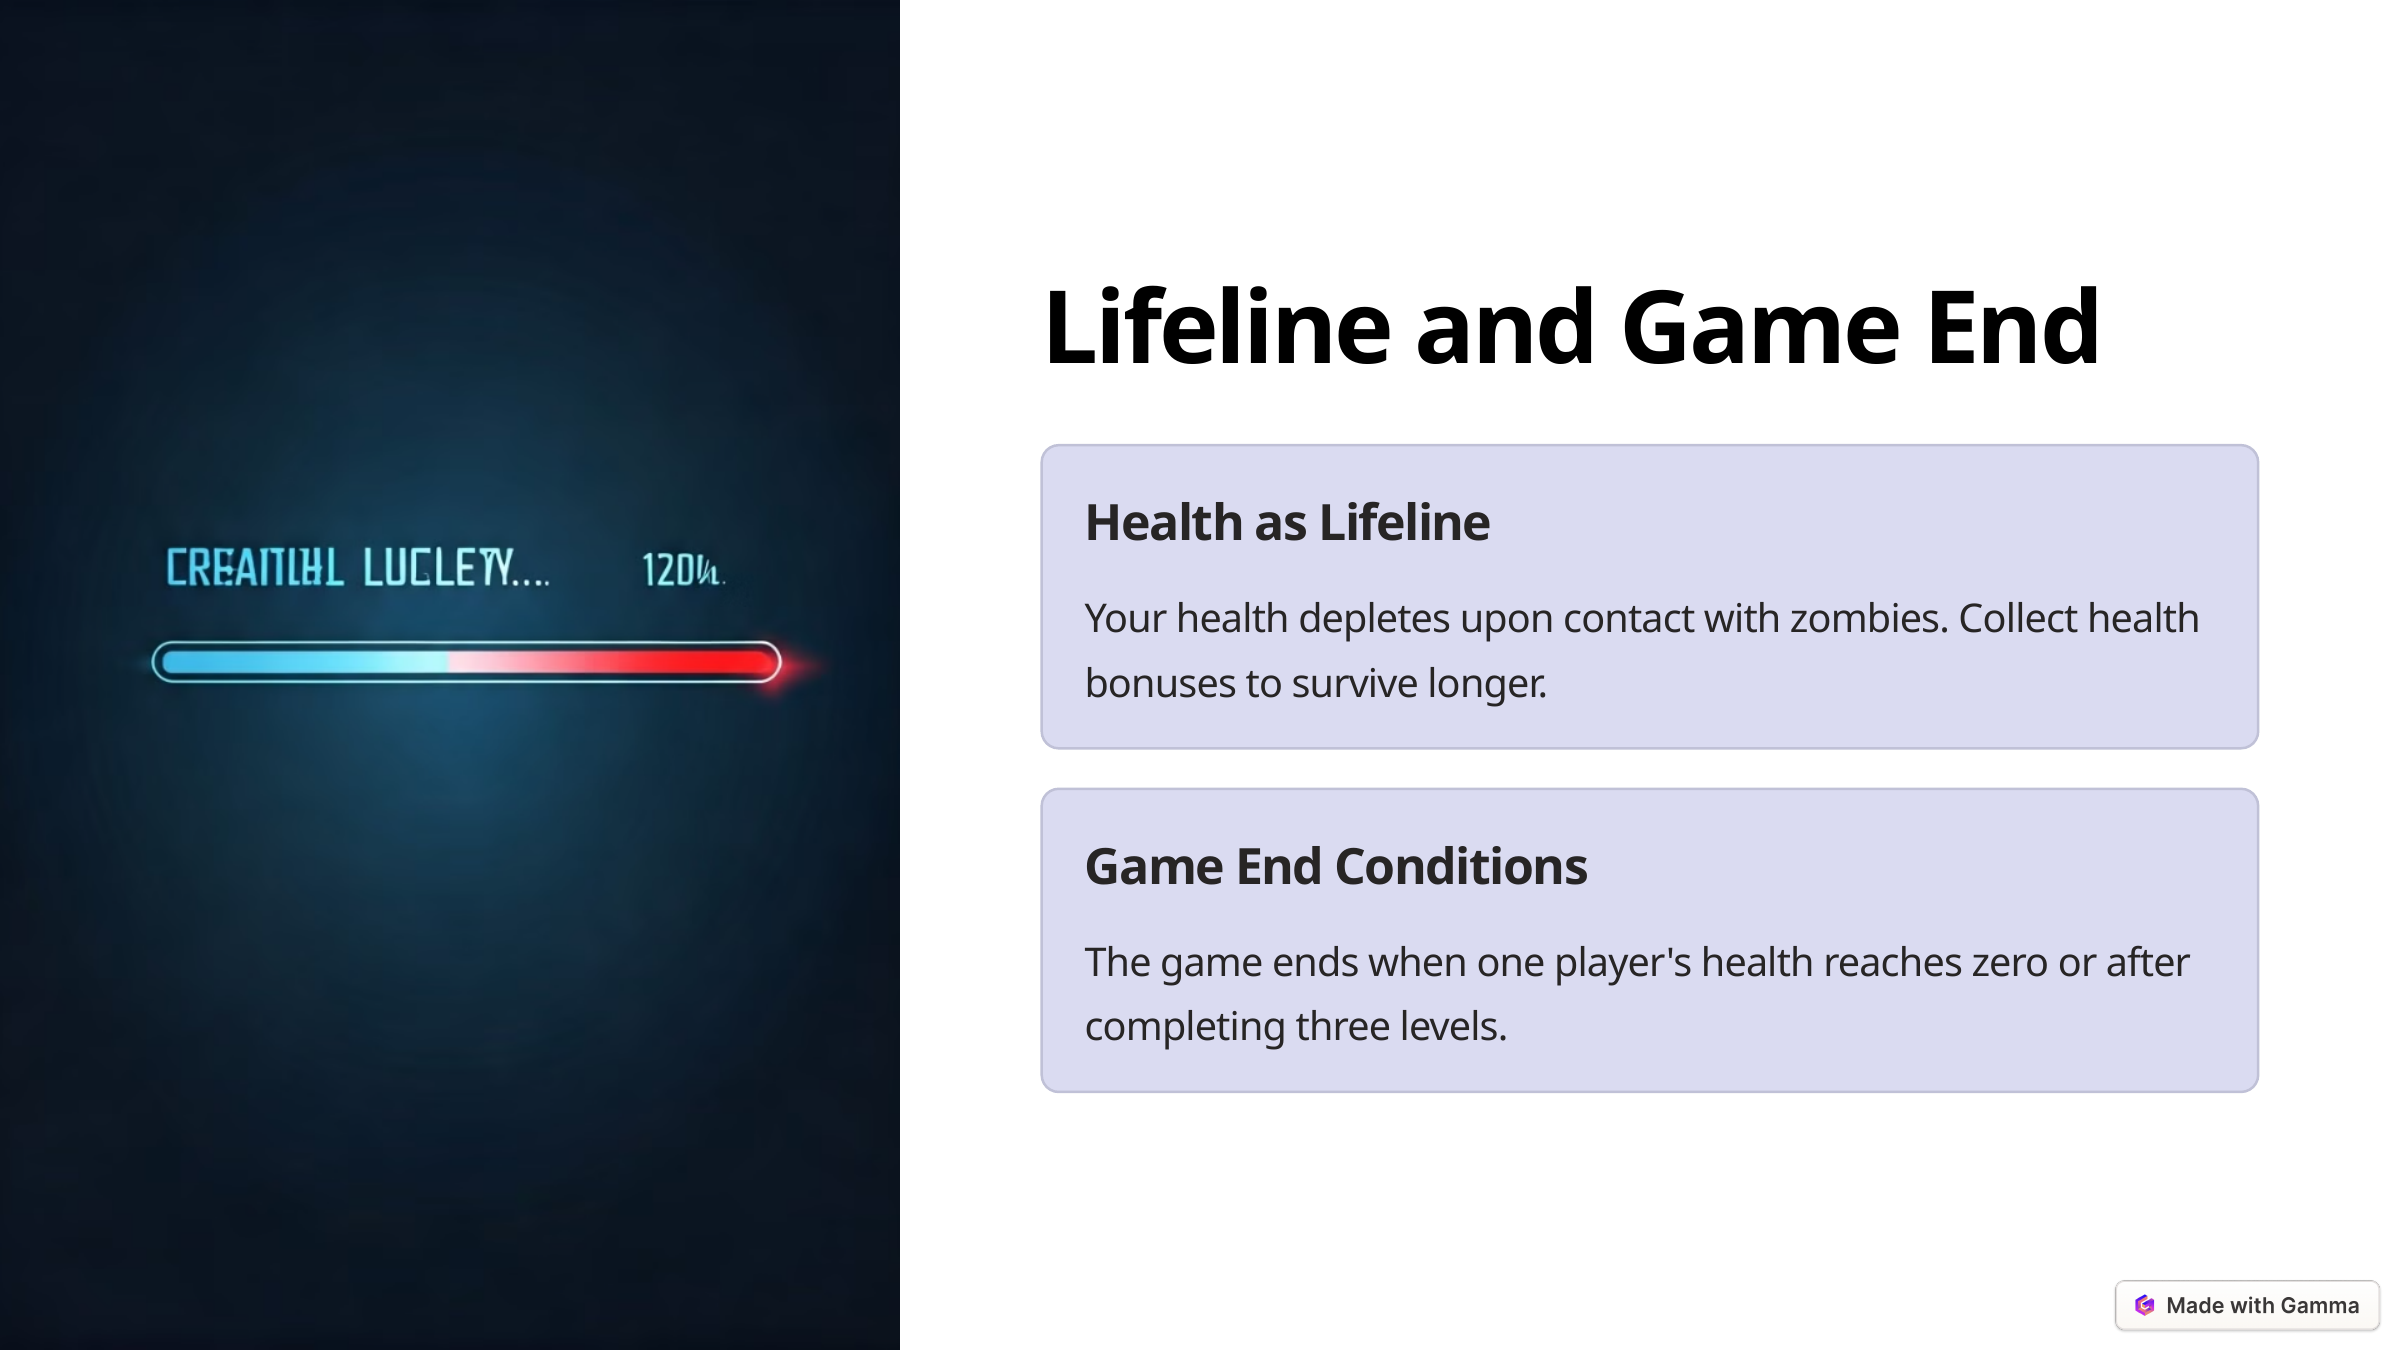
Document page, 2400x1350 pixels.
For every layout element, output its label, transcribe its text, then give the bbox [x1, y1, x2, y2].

picture [2106, 1271, 2389, 1339]
text_box Health as Lifeline [1084, 488, 1591, 552]
text_box [1041, 788, 2259, 1092]
text_box [1041, 445, 2259, 749]
picture [0, 0, 900, 1350]
text_box Your health depletes upon contact with zombies. Collect health bonuses to survive longer. [1084, 575, 2216, 706]
text_box Game End Conditions [1084, 831, 1591, 896]
text_box The game ends when one player's health reaches zero or after completing three levels. [1084, 919, 2216, 1049]
text_box Lifeline and Game End [1041, 257, 2073, 385]
